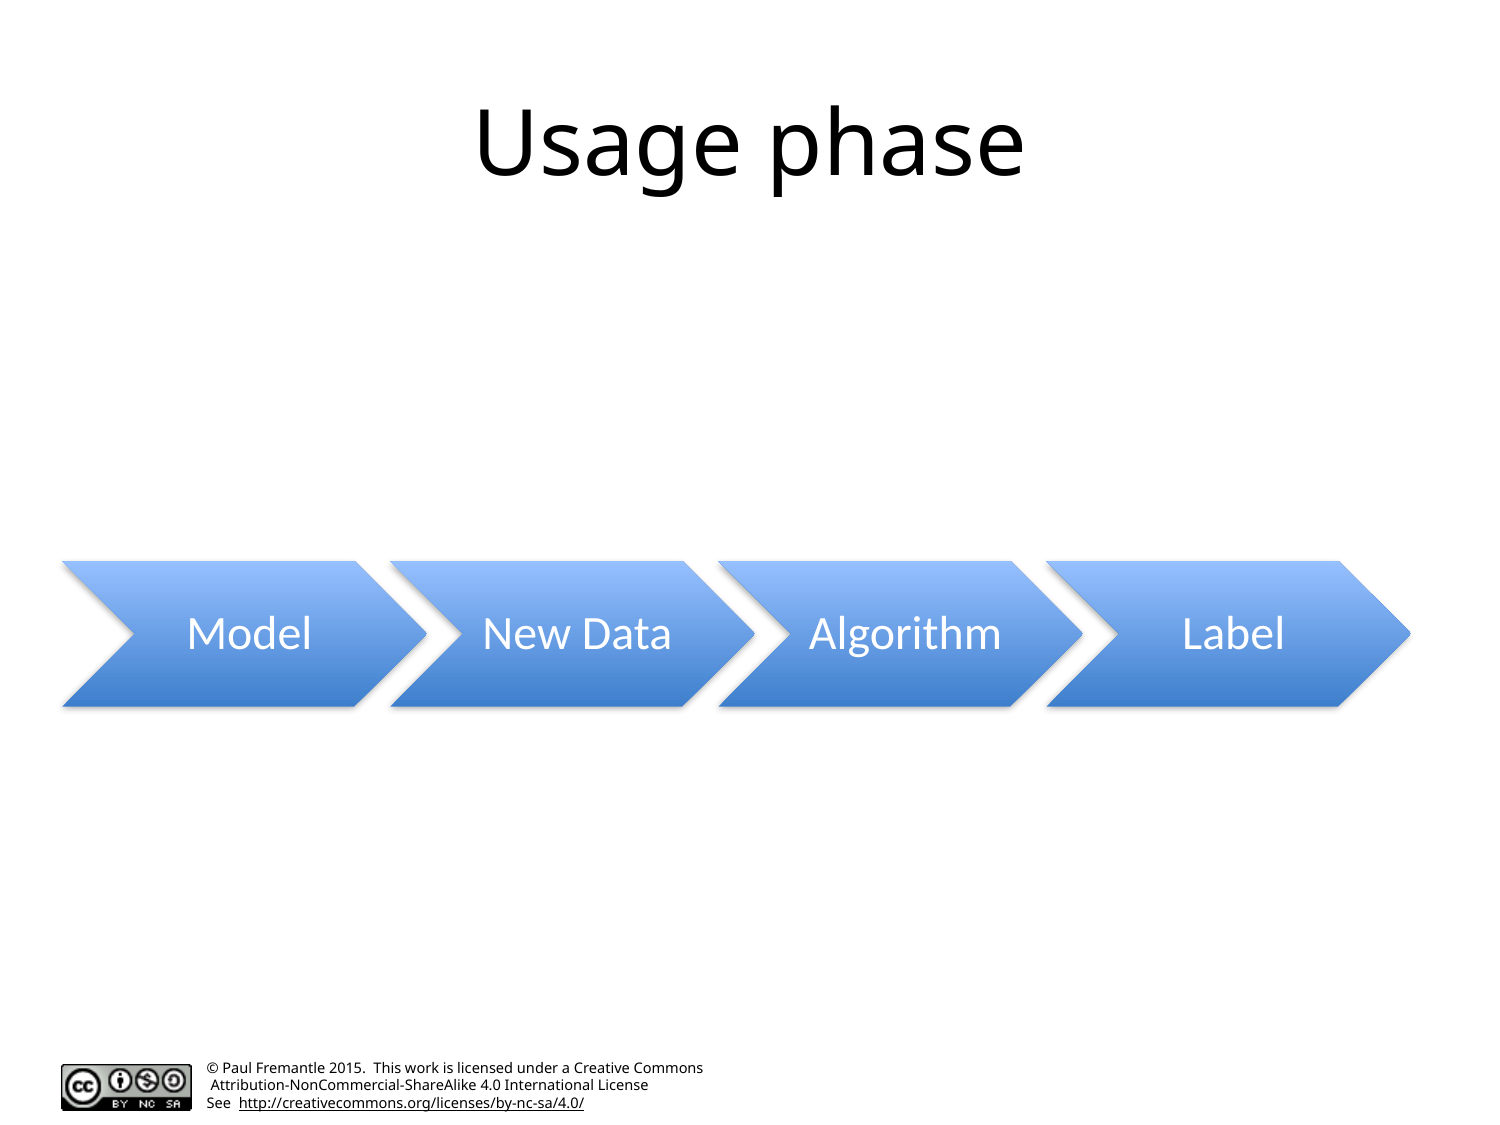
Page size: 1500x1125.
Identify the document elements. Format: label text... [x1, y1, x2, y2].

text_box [61, 560, 1412, 707]
picture [61, 1064, 192, 1111]
title Usage phase [75, 45, 1425, 233]
